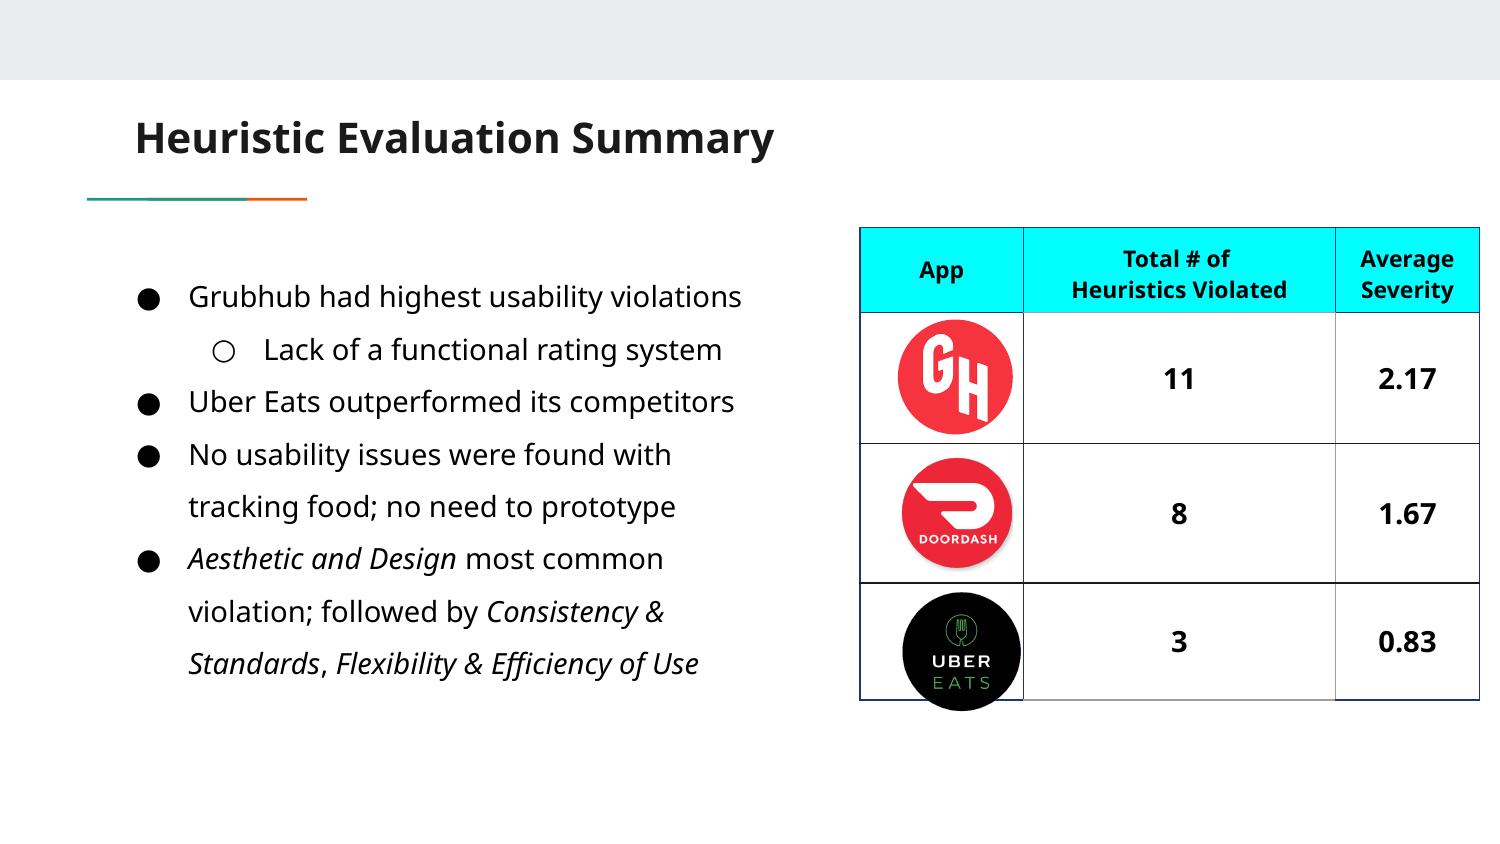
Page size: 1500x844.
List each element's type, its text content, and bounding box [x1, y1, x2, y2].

table_cell [861, 584, 1023, 699]
table_header Total # of Heuristics Violated [1024, 228, 1335, 312]
picture [897, 586, 1024, 713]
picture [897, 319, 1014, 435]
table_cell [861, 313, 1023, 443]
table_cell 0.83 [1336, 584, 1479, 699]
table_cell 11 [1024, 313, 1335, 443]
table_cell [861, 444, 1023, 582]
table_header App [861, 228, 1023, 312]
table_cell 1.67 [1336, 444, 1479, 582]
title Heuristic Evaluation Summary [119, 93, 1381, 182]
table_header Average Severity [1336, 228, 1479, 312]
table_cell 3 [1024, 584, 1335, 699]
text_box Grubhub had highest usability violations Lack of a functional rating system Uber Eats outperformed its competitors No usability issues were found with tracking food; no need to prototype Aesthetic and Design most common violation; followed by Consistency & Standards, Flexibility & Efficiency of Use [98, 246, 790, 748]
table_cell 2.17 [1336, 313, 1479, 443]
table_cell 8 [1024, 444, 1335, 582]
picture [898, 456, 1014, 572]
